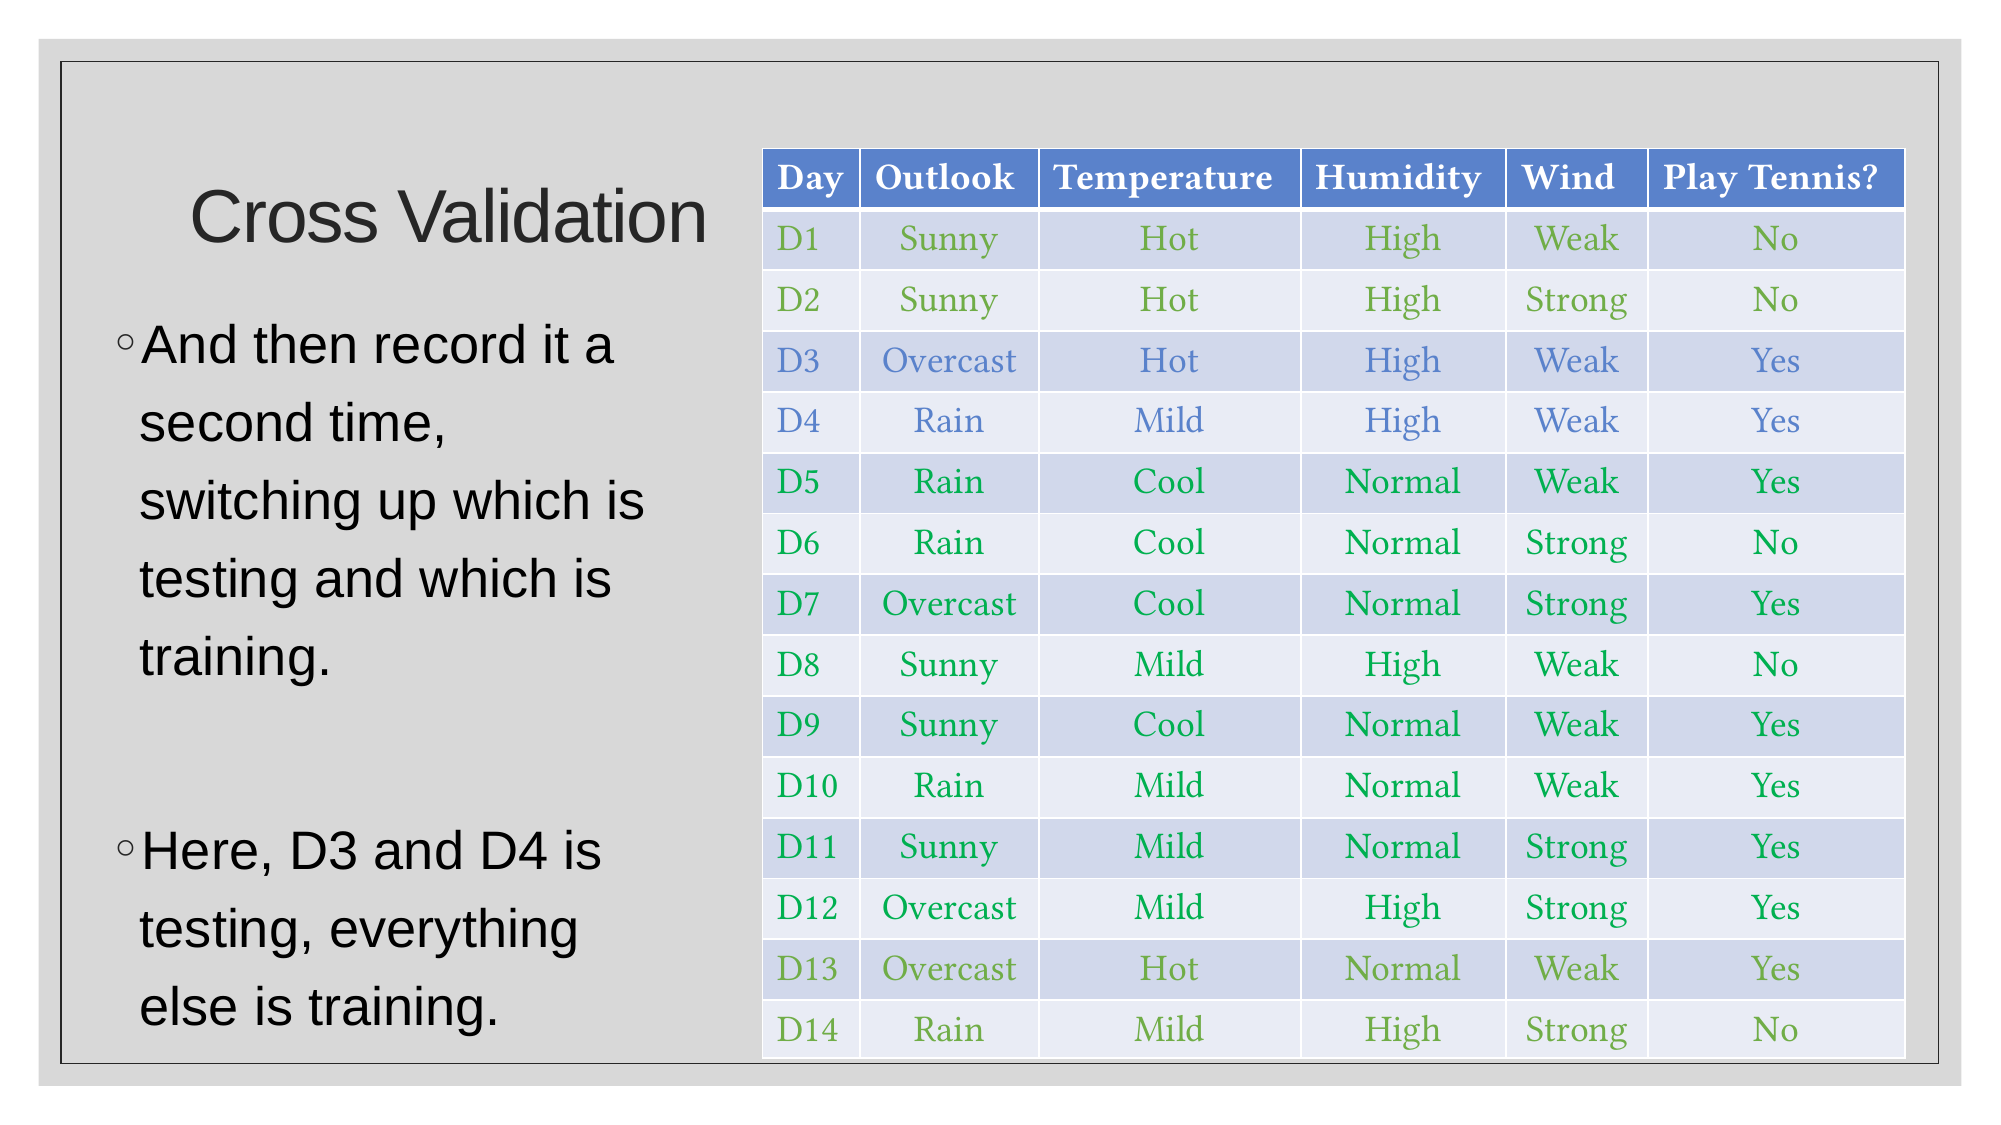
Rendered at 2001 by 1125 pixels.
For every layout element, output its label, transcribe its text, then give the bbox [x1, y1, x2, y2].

table_cell Normal [1302, 514, 1505, 573]
table_cell Mild [1040, 393, 1300, 452]
table_cell D8 [763, 636, 859, 695]
table_header Wind [1507, 149, 1647, 207]
table_cell Normal [1302, 575, 1505, 634]
table_cell Cool [1040, 514, 1300, 573]
table_cell Sunny [861, 697, 1038, 756]
table_cell D11 [763, 819, 859, 878]
table_cell Normal [1302, 454, 1505, 513]
table_cell D13 [763, 940, 859, 999]
table_cell Rain [861, 1001, 1038, 1057]
list And then record it a second time, switching up which is testing and which is training. Here, D3 and D4 is testing, everything else is training. [94, 288, 683, 1085]
table_cell D9 [763, 697, 859, 756]
table_cell Strong [1507, 819, 1647, 878]
table_header Temperature [1040, 149, 1300, 207]
table_cell Hot [1040, 271, 1300, 330]
table_cell D2 [763, 271, 859, 330]
table_cell Cool [1040, 454, 1300, 513]
table_cell D10 [763, 758, 859, 817]
table_cell Mild [1040, 636, 1300, 695]
table_header Outlook [861, 149, 1038, 207]
table_cell High [1302, 393, 1505, 452]
table_cell Weak [1507, 758, 1647, 817]
table_cell Weak [1507, 212, 1647, 269]
table_cell D14 [763, 1001, 859, 1057]
table_cell Weak [1507, 454, 1647, 513]
table_cell Overcast [861, 879, 1038, 938]
table_cell No [1649, 514, 1904, 573]
table_cell No [1649, 1001, 1904, 1057]
table_cell Yes [1649, 940, 1904, 999]
table_cell Normal [1302, 940, 1505, 999]
table_cell Sunny [861, 819, 1038, 878]
table_cell No [1649, 271, 1904, 330]
table_cell Yes [1649, 454, 1904, 513]
table_cell Strong [1507, 1001, 1647, 1057]
table_header Play Tennis? [1649, 149, 1904, 207]
table_cell Hot [1040, 940, 1300, 999]
table_cell Overcast [861, 575, 1038, 634]
table_cell Yes [1649, 758, 1904, 817]
table_cell Sunny [861, 271, 1038, 330]
table_cell D6 [763, 514, 859, 573]
table_cell D5 [763, 454, 859, 513]
table_cell D7 [763, 575, 859, 634]
table_header Day [763, 149, 859, 207]
table_cell Weak [1507, 697, 1647, 756]
table_cell Yes [1649, 819, 1904, 878]
table_cell D12 [763, 879, 859, 938]
table_cell No [1649, 636, 1904, 695]
table_cell Strong [1507, 879, 1647, 938]
table_cell Rain [861, 514, 1038, 573]
table_cell Hot [1040, 332, 1300, 391]
table_cell Weak [1507, 940, 1647, 999]
table_cell Strong [1507, 575, 1647, 634]
table_cell Overcast [861, 332, 1038, 391]
table_cell Normal [1302, 758, 1505, 817]
table_cell Mild [1040, 1001, 1300, 1057]
table_cell High [1302, 636, 1505, 695]
table_cell Normal [1302, 819, 1505, 878]
table_cell Mild [1040, 758, 1300, 817]
table_cell D1 [763, 212, 859, 269]
table_cell Rain [861, 758, 1038, 817]
table_cell Yes [1649, 393, 1904, 452]
table_header Humidity [1302, 149, 1505, 207]
table_cell Cool [1040, 575, 1300, 634]
table_cell No [1649, 212, 1904, 269]
title Cross Validation [174, 105, 1825, 331]
table_cell Mild [1040, 819, 1300, 878]
table_cell High [1302, 1001, 1505, 1057]
table_cell Overcast [861, 940, 1038, 999]
table_cell High [1302, 271, 1505, 330]
table_cell Yes [1649, 697, 1904, 756]
table_cell Normal [1302, 697, 1505, 756]
table_cell Strong [1507, 514, 1647, 573]
table_cell Mild [1040, 879, 1300, 938]
table_cell High [1302, 332, 1505, 391]
table_cell Yes [1649, 879, 1904, 938]
table_cell Yes [1649, 575, 1904, 634]
table_cell Weak [1507, 636, 1647, 695]
table_cell High [1302, 879, 1505, 938]
table_cell Rain [861, 393, 1038, 452]
table_cell Yes [1649, 332, 1904, 391]
table_cell D4 [763, 393, 859, 452]
table_cell Weak [1507, 393, 1647, 452]
table_cell Cool [1040, 697, 1300, 756]
table_cell Hot [1040, 212, 1300, 269]
table_cell Sunny [861, 212, 1038, 269]
table_cell Rain [861, 454, 1038, 513]
table_cell Strong [1507, 271, 1647, 330]
table_cell Weak [1507, 332, 1647, 391]
table_cell High [1302, 212, 1505, 269]
table_cell Sunny [861, 636, 1038, 695]
table_cell D3 [763, 332, 859, 391]
